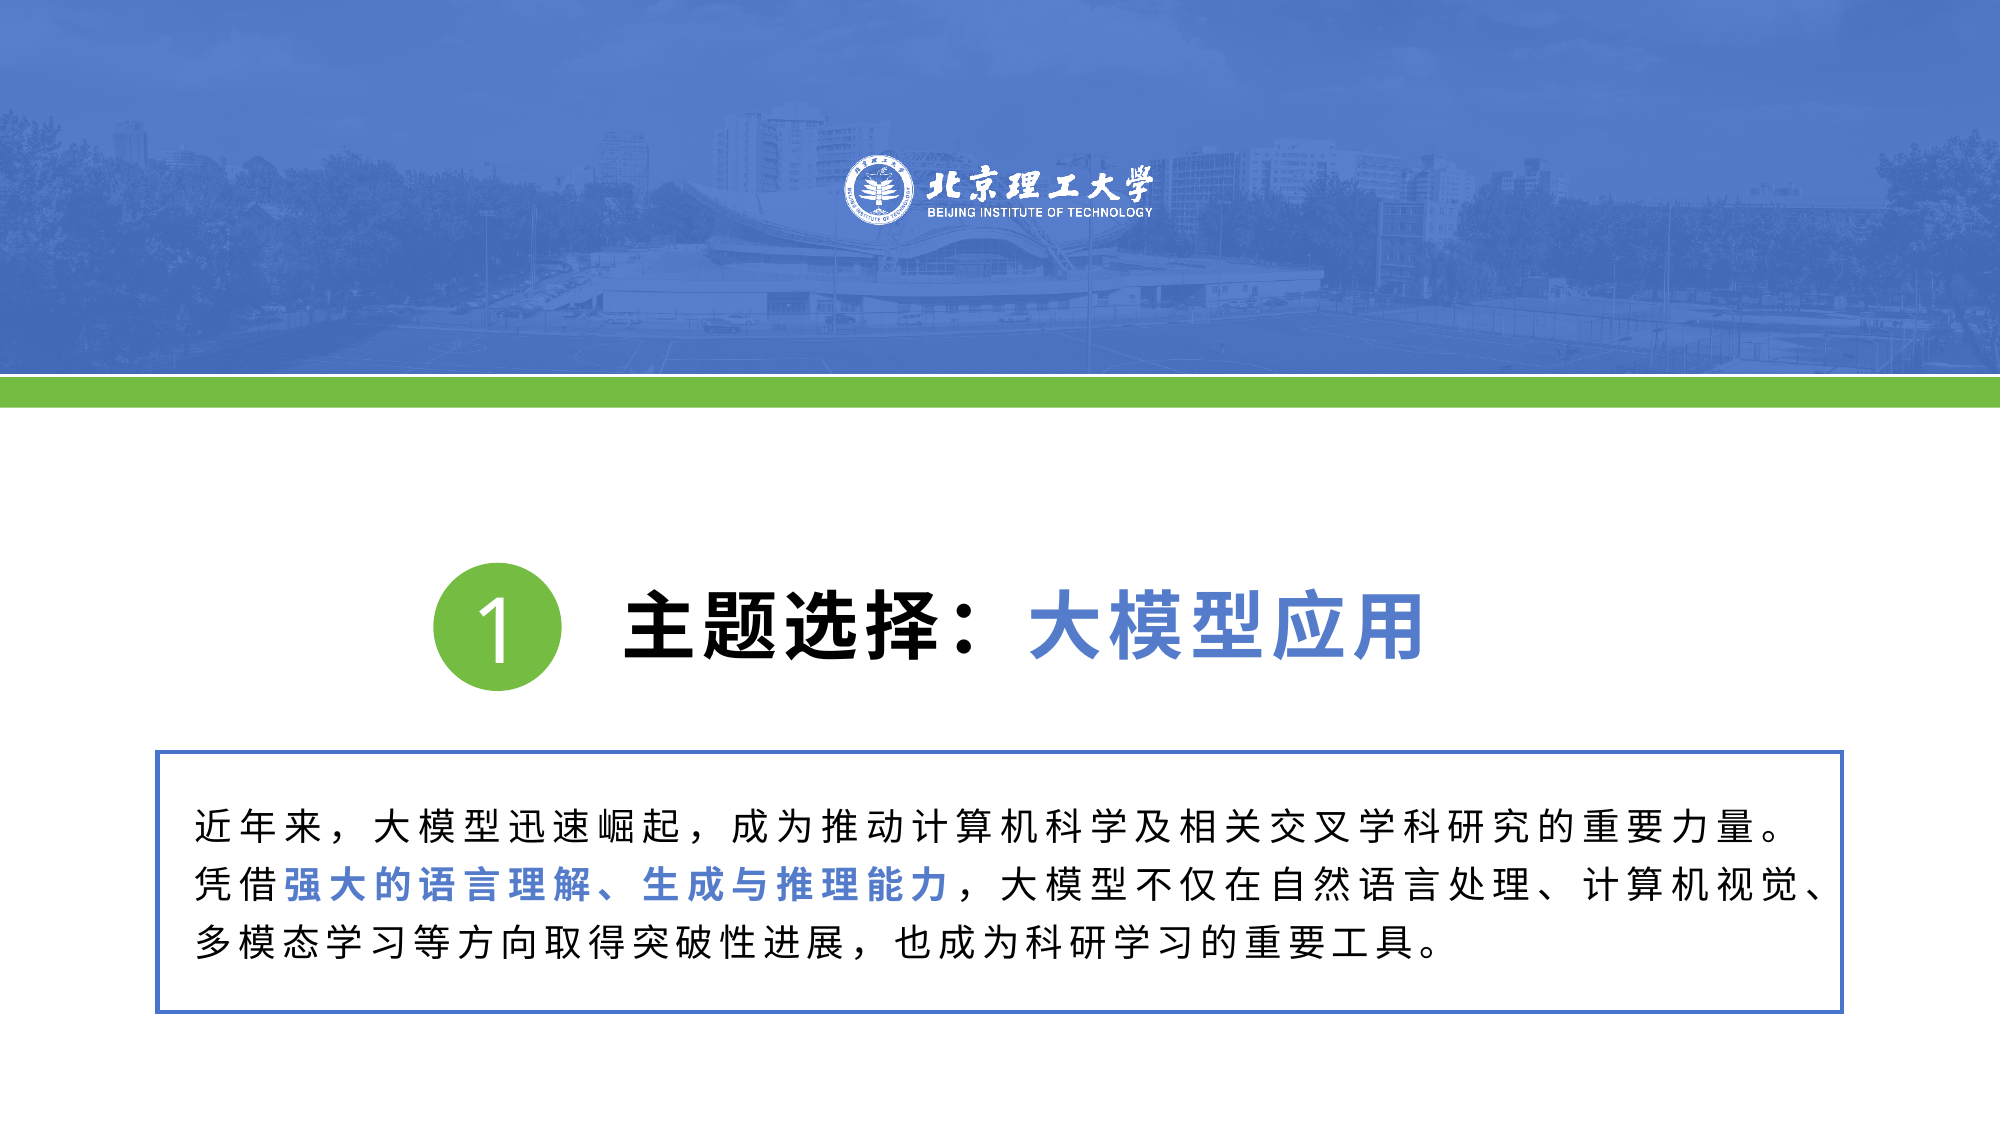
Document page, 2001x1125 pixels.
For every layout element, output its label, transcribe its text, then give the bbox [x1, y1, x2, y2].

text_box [432, 562, 1568, 692]
text_box [157, 752, 1842, 1012]
text_box 近年来，大模型迅速崛起，成为推动计算机科学及相关交叉学科研究的重要力量。凭借强大的语言理解、生成与推理能力，大模型不仅在自然语言处理、计算机视觉、多模态学习等方向取得突破性进展，也成为科研学习的重要工具。 [194, 788, 1807, 975]
picture [824, 137, 1176, 237]
